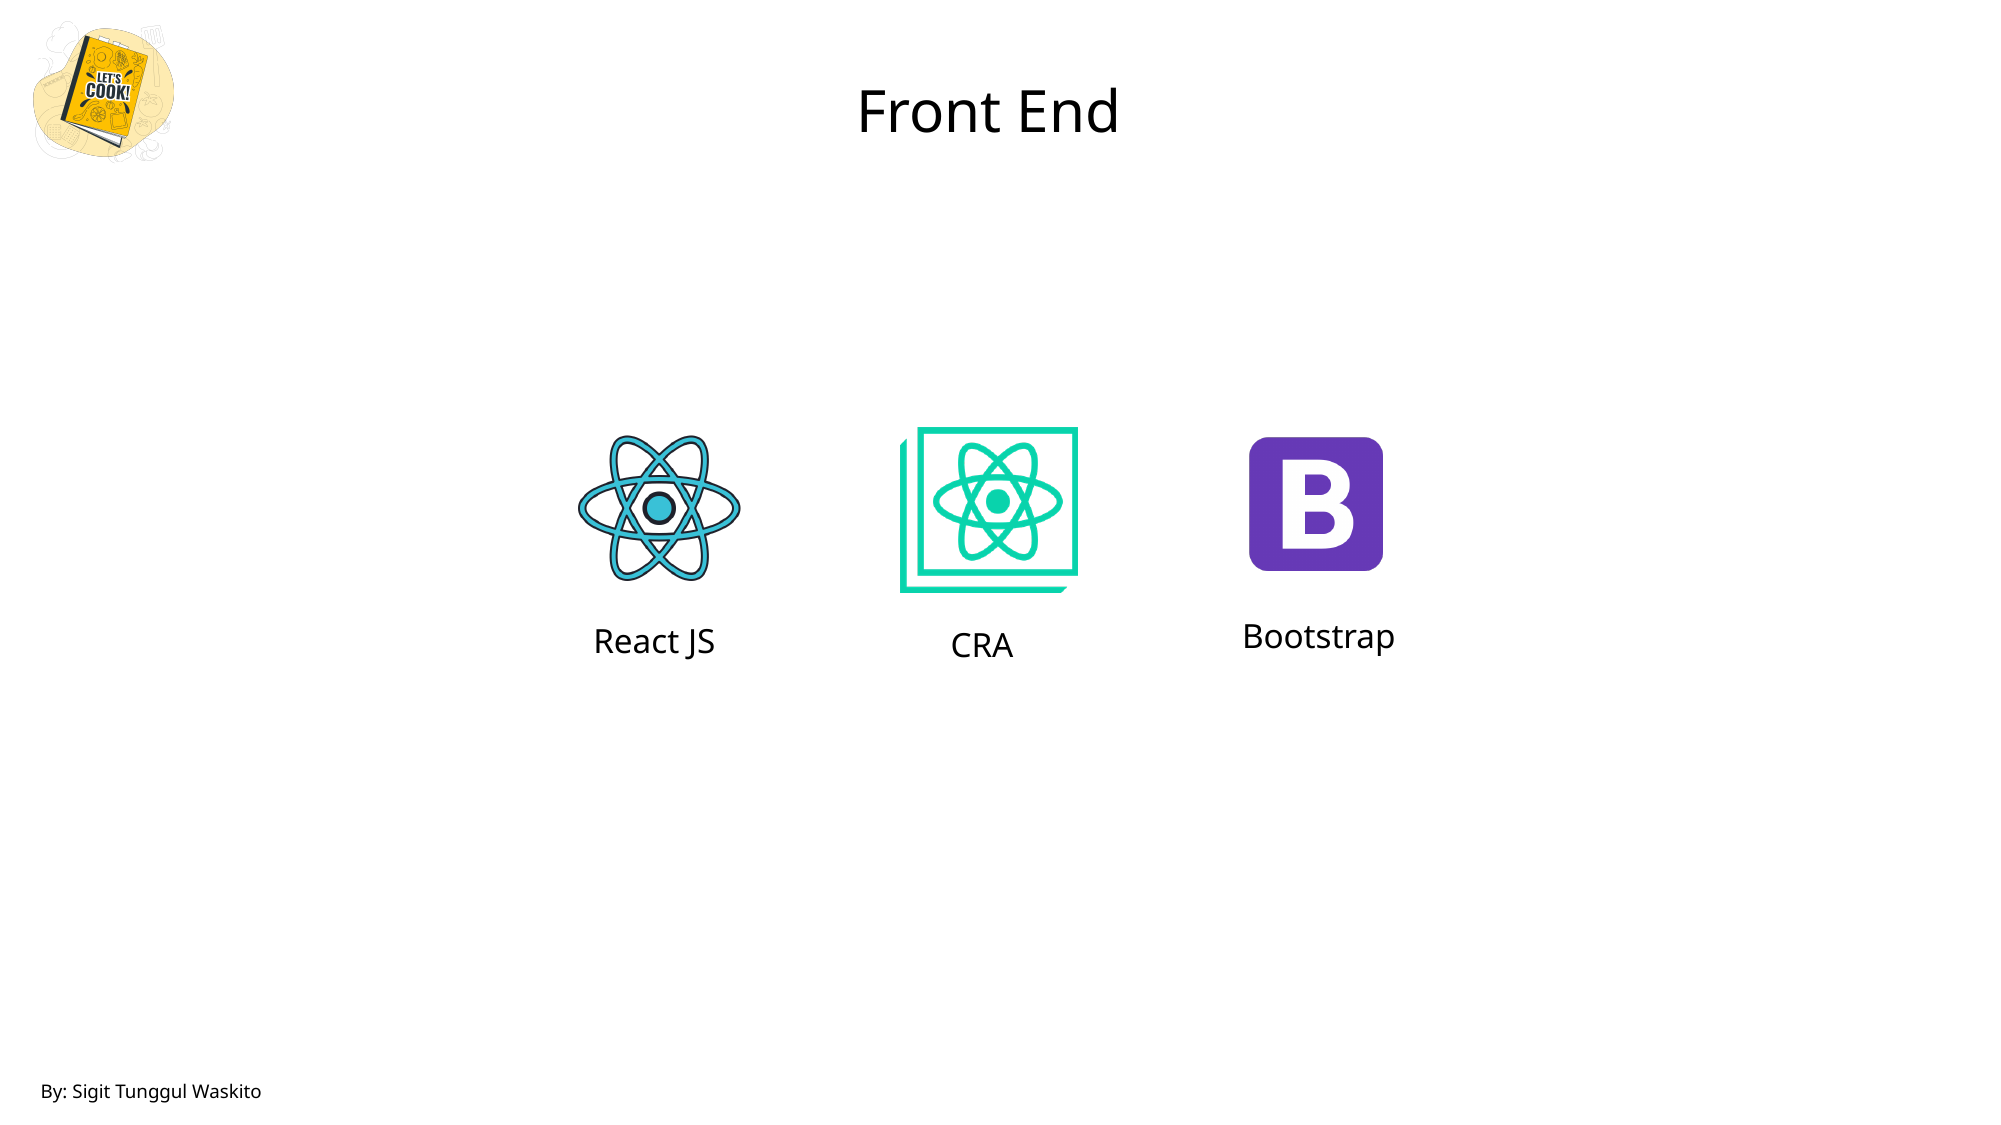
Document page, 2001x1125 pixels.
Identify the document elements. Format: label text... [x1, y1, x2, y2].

text_box Front End [841, 66, 2000, 152]
picture [1227, 415, 1405, 593]
text_box Bootstrap [1227, 607, 1507, 663]
text_box By: Sigit Tunggul Waskito [25, 1072, 277, 1110]
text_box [555, 404, 882, 669]
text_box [899, 427, 1090, 673]
picture [29, 19, 177, 167]
